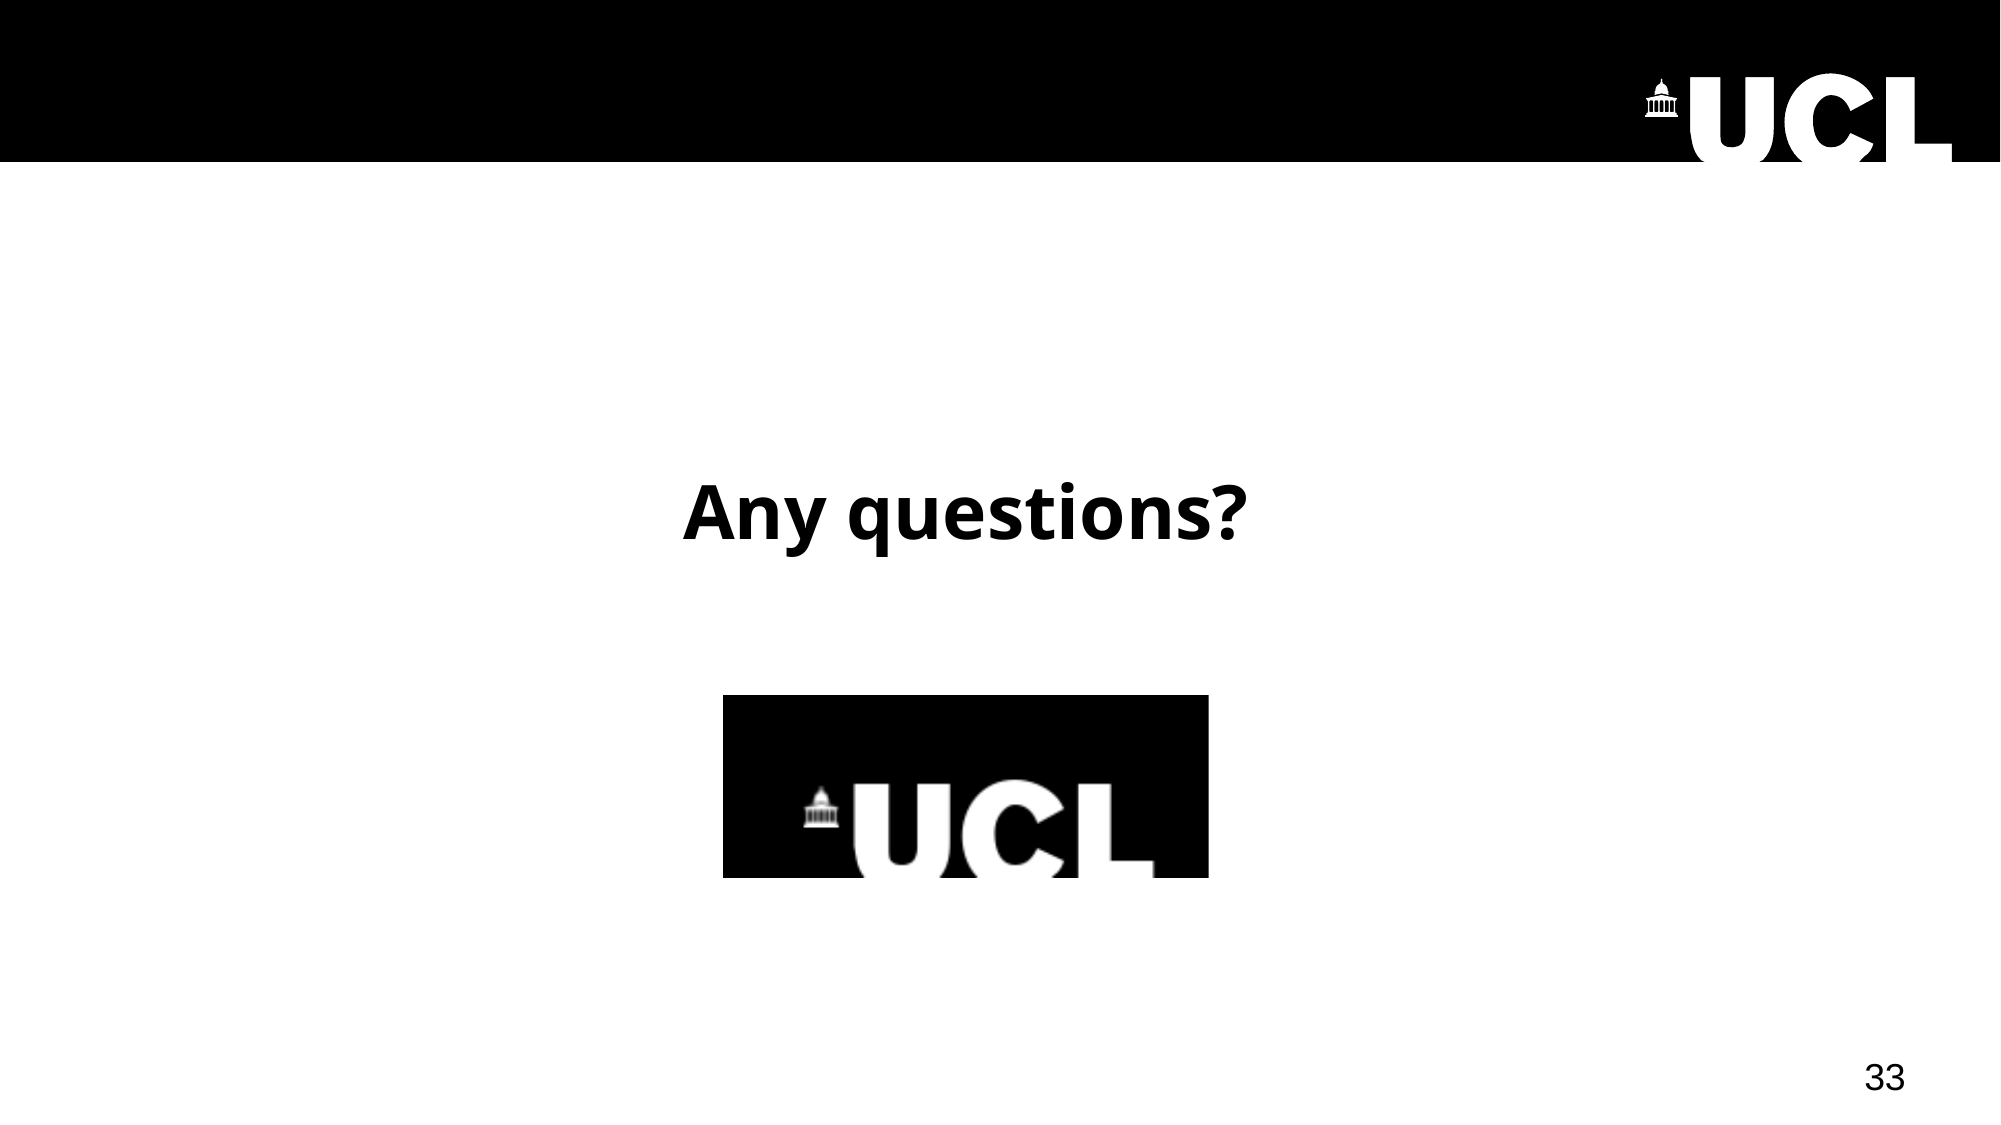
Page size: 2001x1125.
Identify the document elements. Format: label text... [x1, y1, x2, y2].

picture [723, 695, 1209, 878]
text_box Any questions? [574, 457, 1358, 562]
text_box 33 [1849, 1045, 1939, 1070]
picture [1645, 78, 1678, 117]
